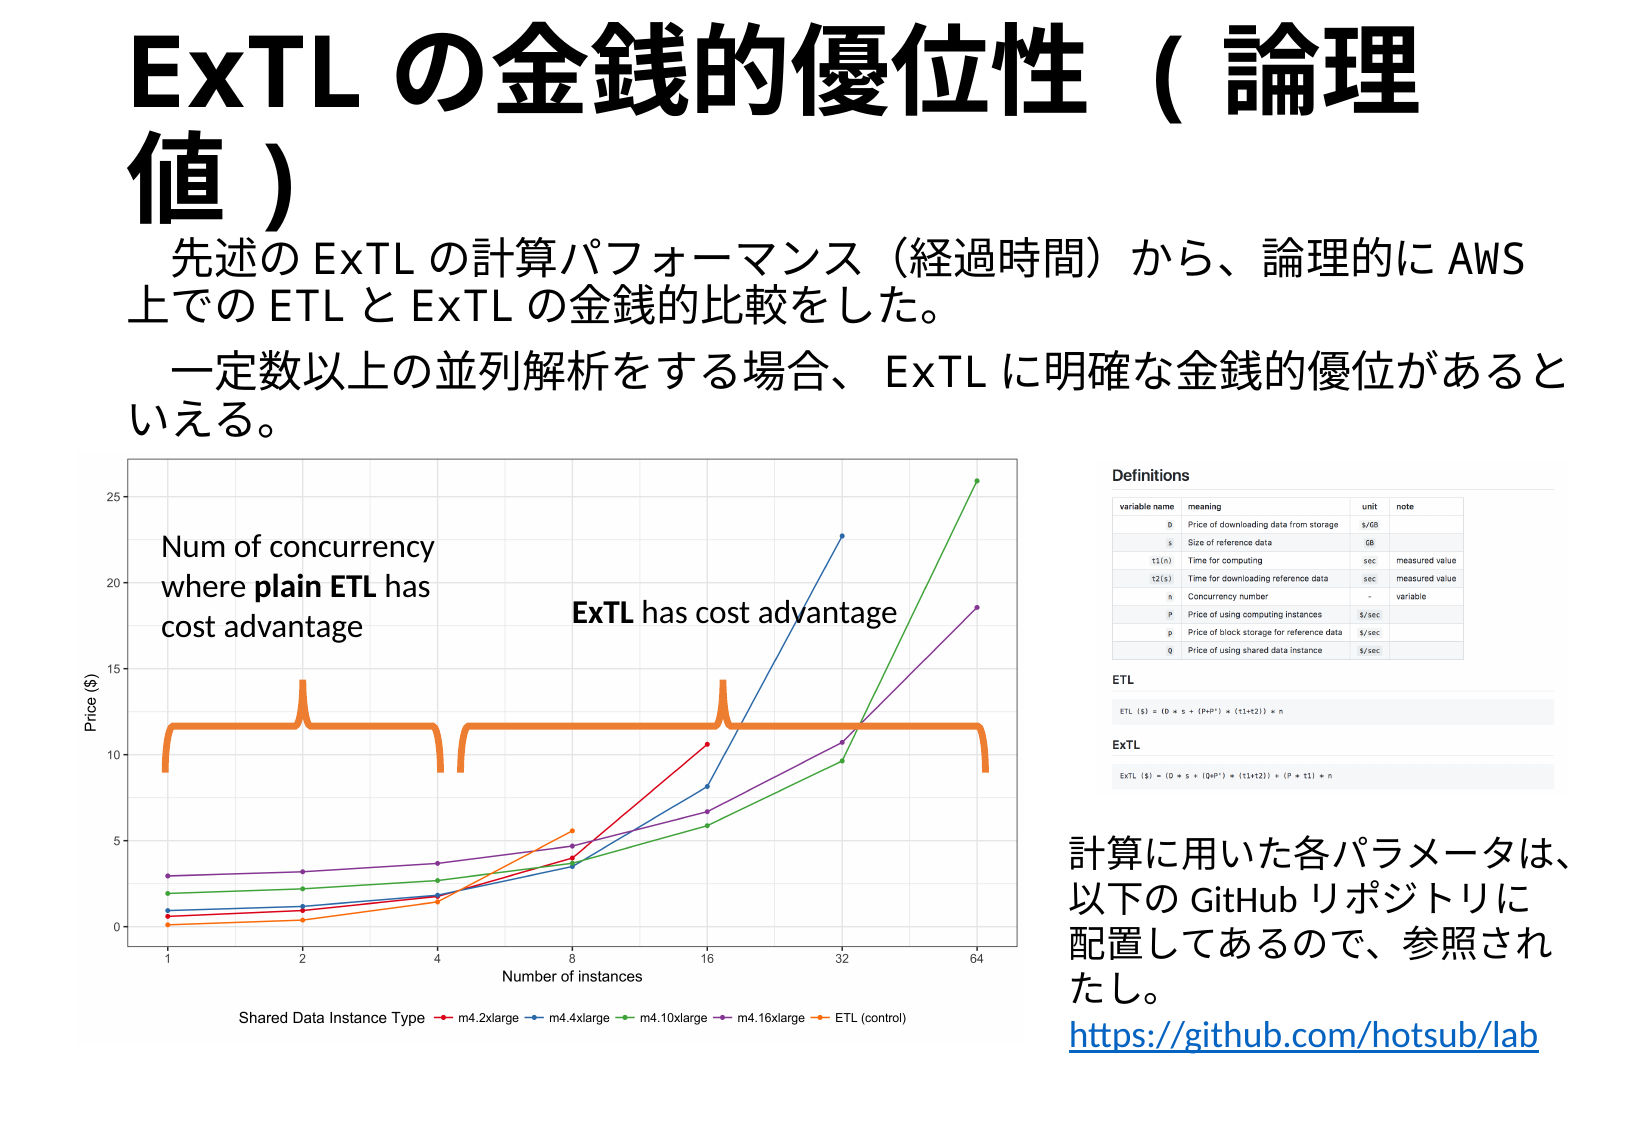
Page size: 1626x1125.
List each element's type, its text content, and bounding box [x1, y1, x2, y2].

text_box 計算に用いた各パラメータは、 以下のGitHubリポジトリに 配置してあるので、参照されたし。 https://github.com/hotsub/lab [1054, 822, 1600, 1063]
title ExTLの金銭的優位性 (論理値) [111, 81, 1514, 177]
picture [77, 451, 1025, 1045]
picture [1097, 459, 1569, 796]
list 先述のExTLの計算パフォーマンス（経過時間）から、論理的にAWS上でのETLとExTLの金銭的比較をした。 一定数以上の並列解析をする場合、ExTLに明確な金銭的優位があるといえる。 [111, 228, 1588, 454]
